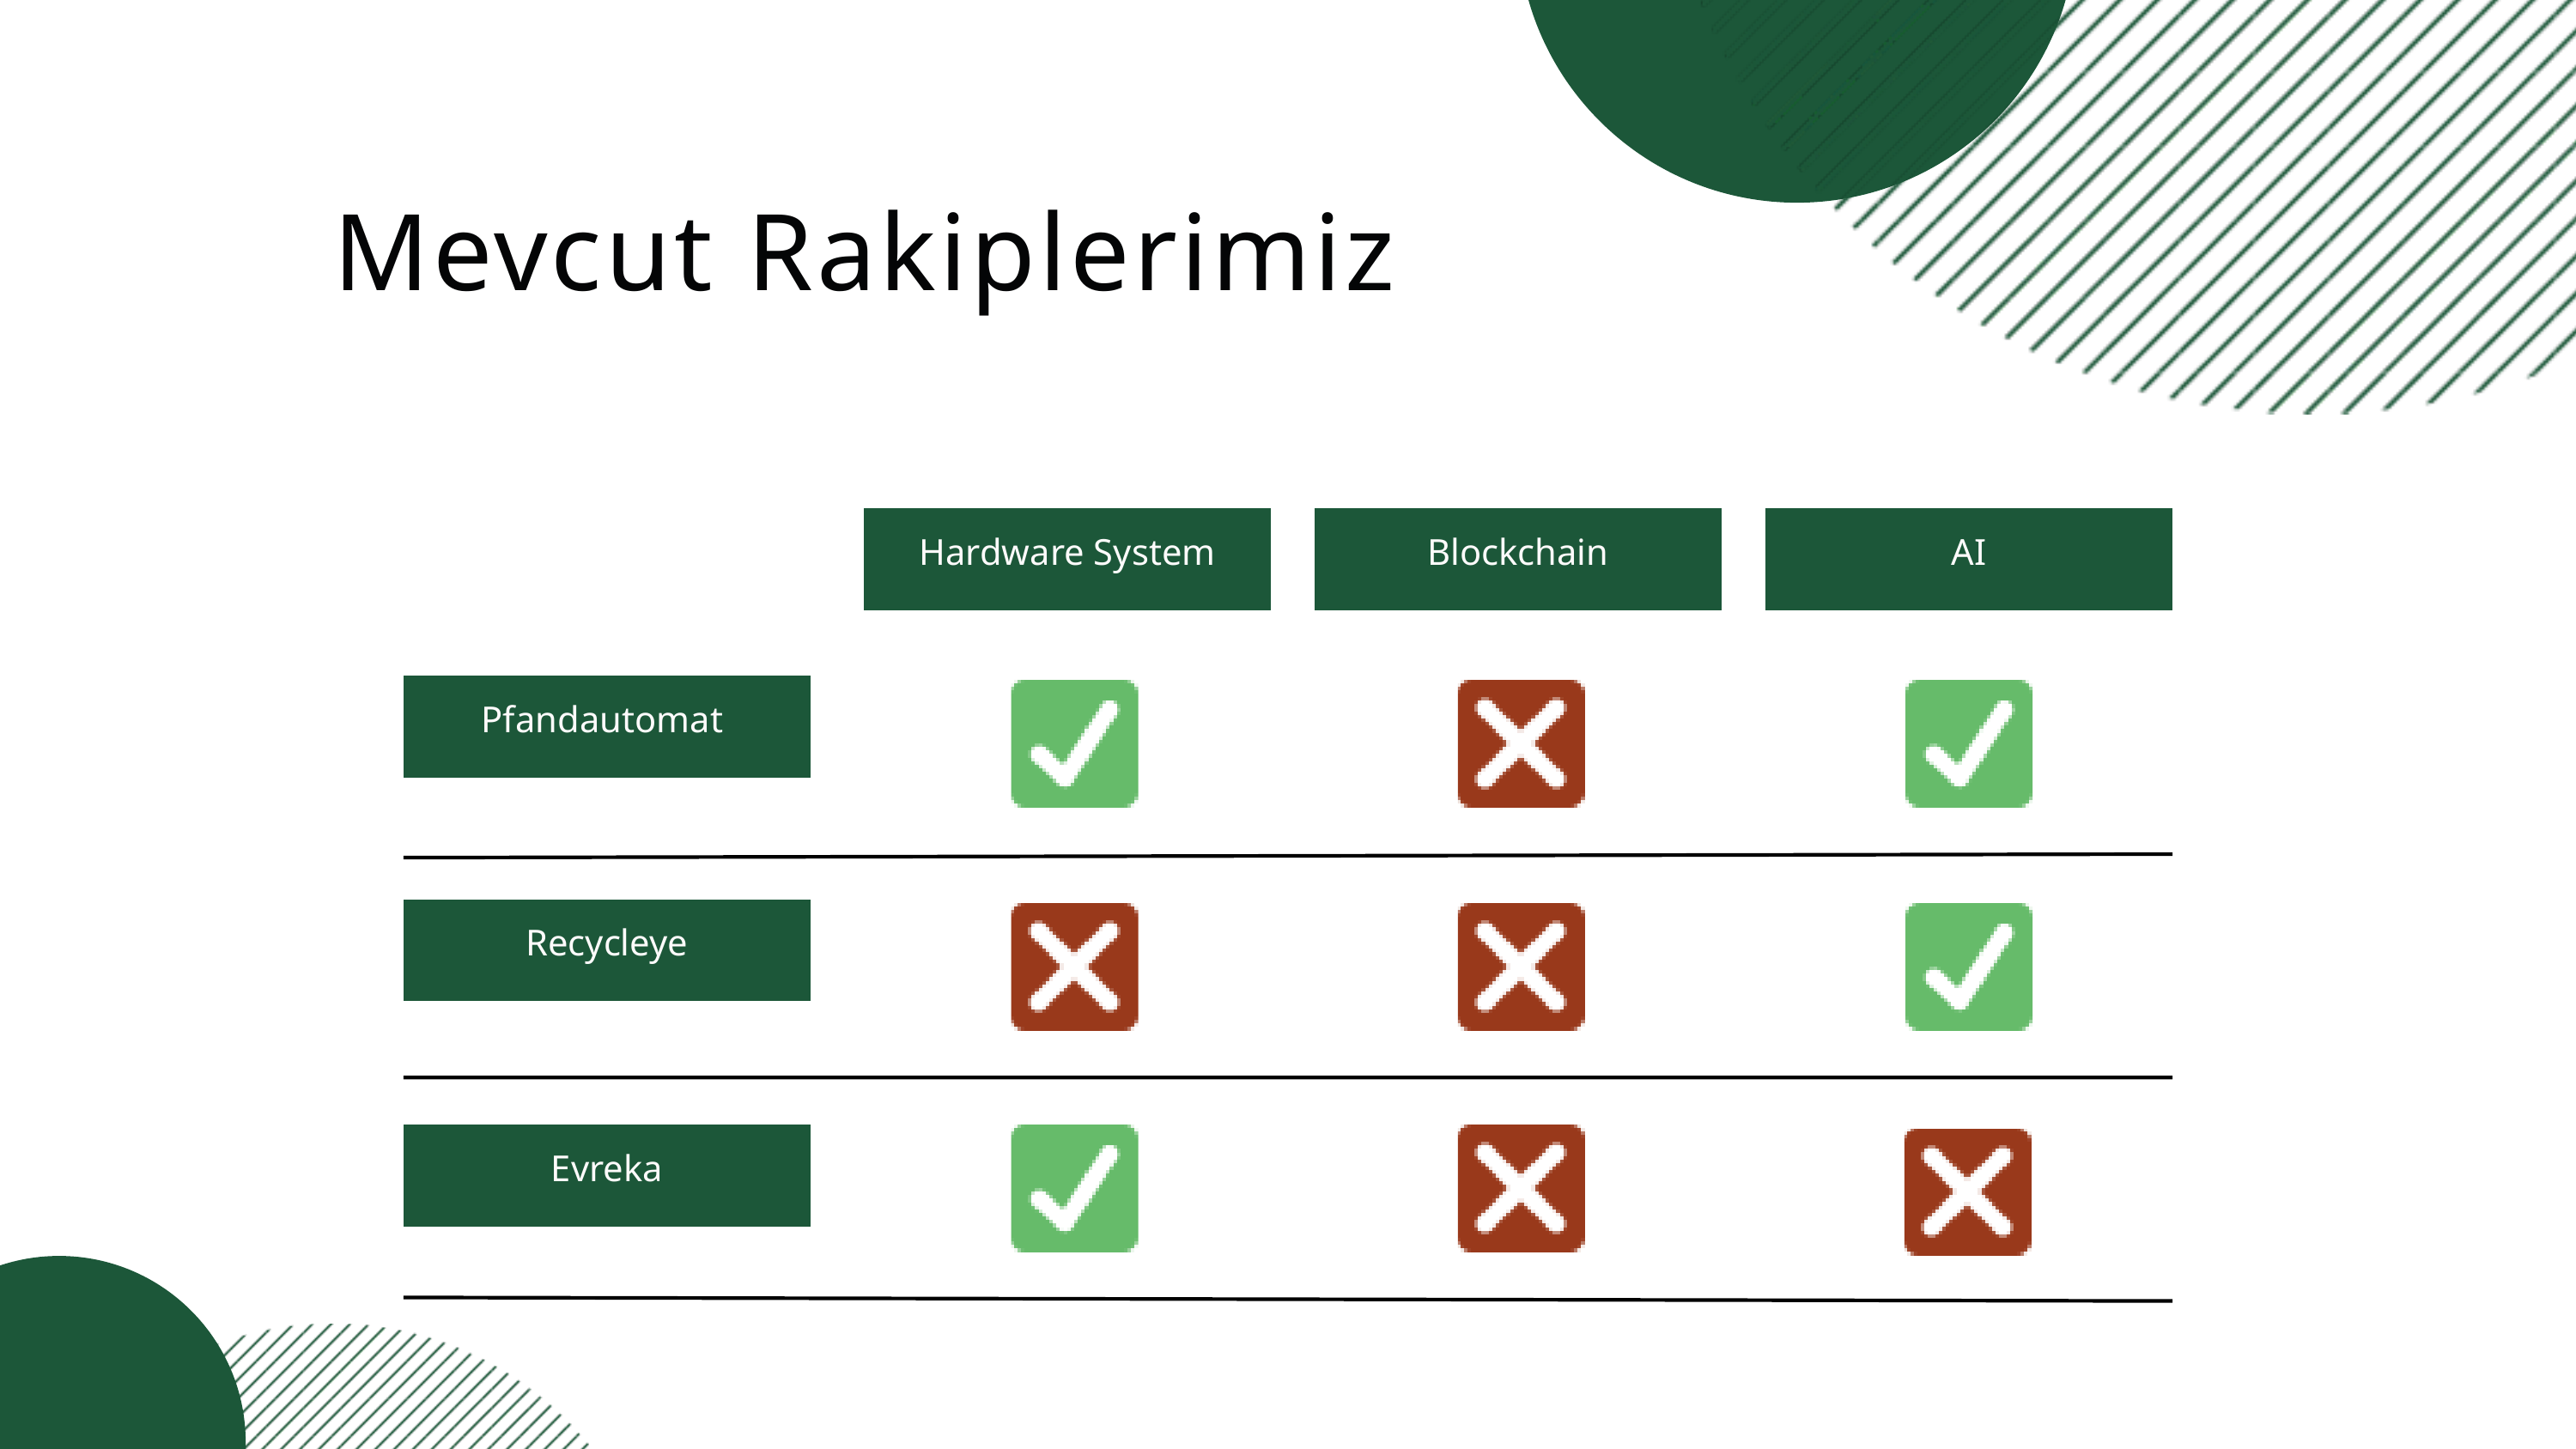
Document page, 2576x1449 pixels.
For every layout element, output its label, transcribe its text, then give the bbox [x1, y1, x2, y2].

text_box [1517, 0, 2077, 203]
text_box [403, 1124, 811, 1228]
text_box Mevcut Rakiplerimiz [333, 206, 1438, 312]
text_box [0, 1255, 246, 1449]
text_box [403, 853, 2173, 1304]
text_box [1314, 507, 1722, 611]
text_box [1905, 680, 2033, 808]
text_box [863, 507, 1272, 611]
text_box [249, 1324, 664, 1449]
text_box [1655, 0, 2576, 415]
text_box [1457, 680, 1585, 808]
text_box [1765, 507, 2173, 611]
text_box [403, 899, 811, 1002]
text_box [403, 675, 811, 779]
text_box [1011, 680, 1139, 808]
